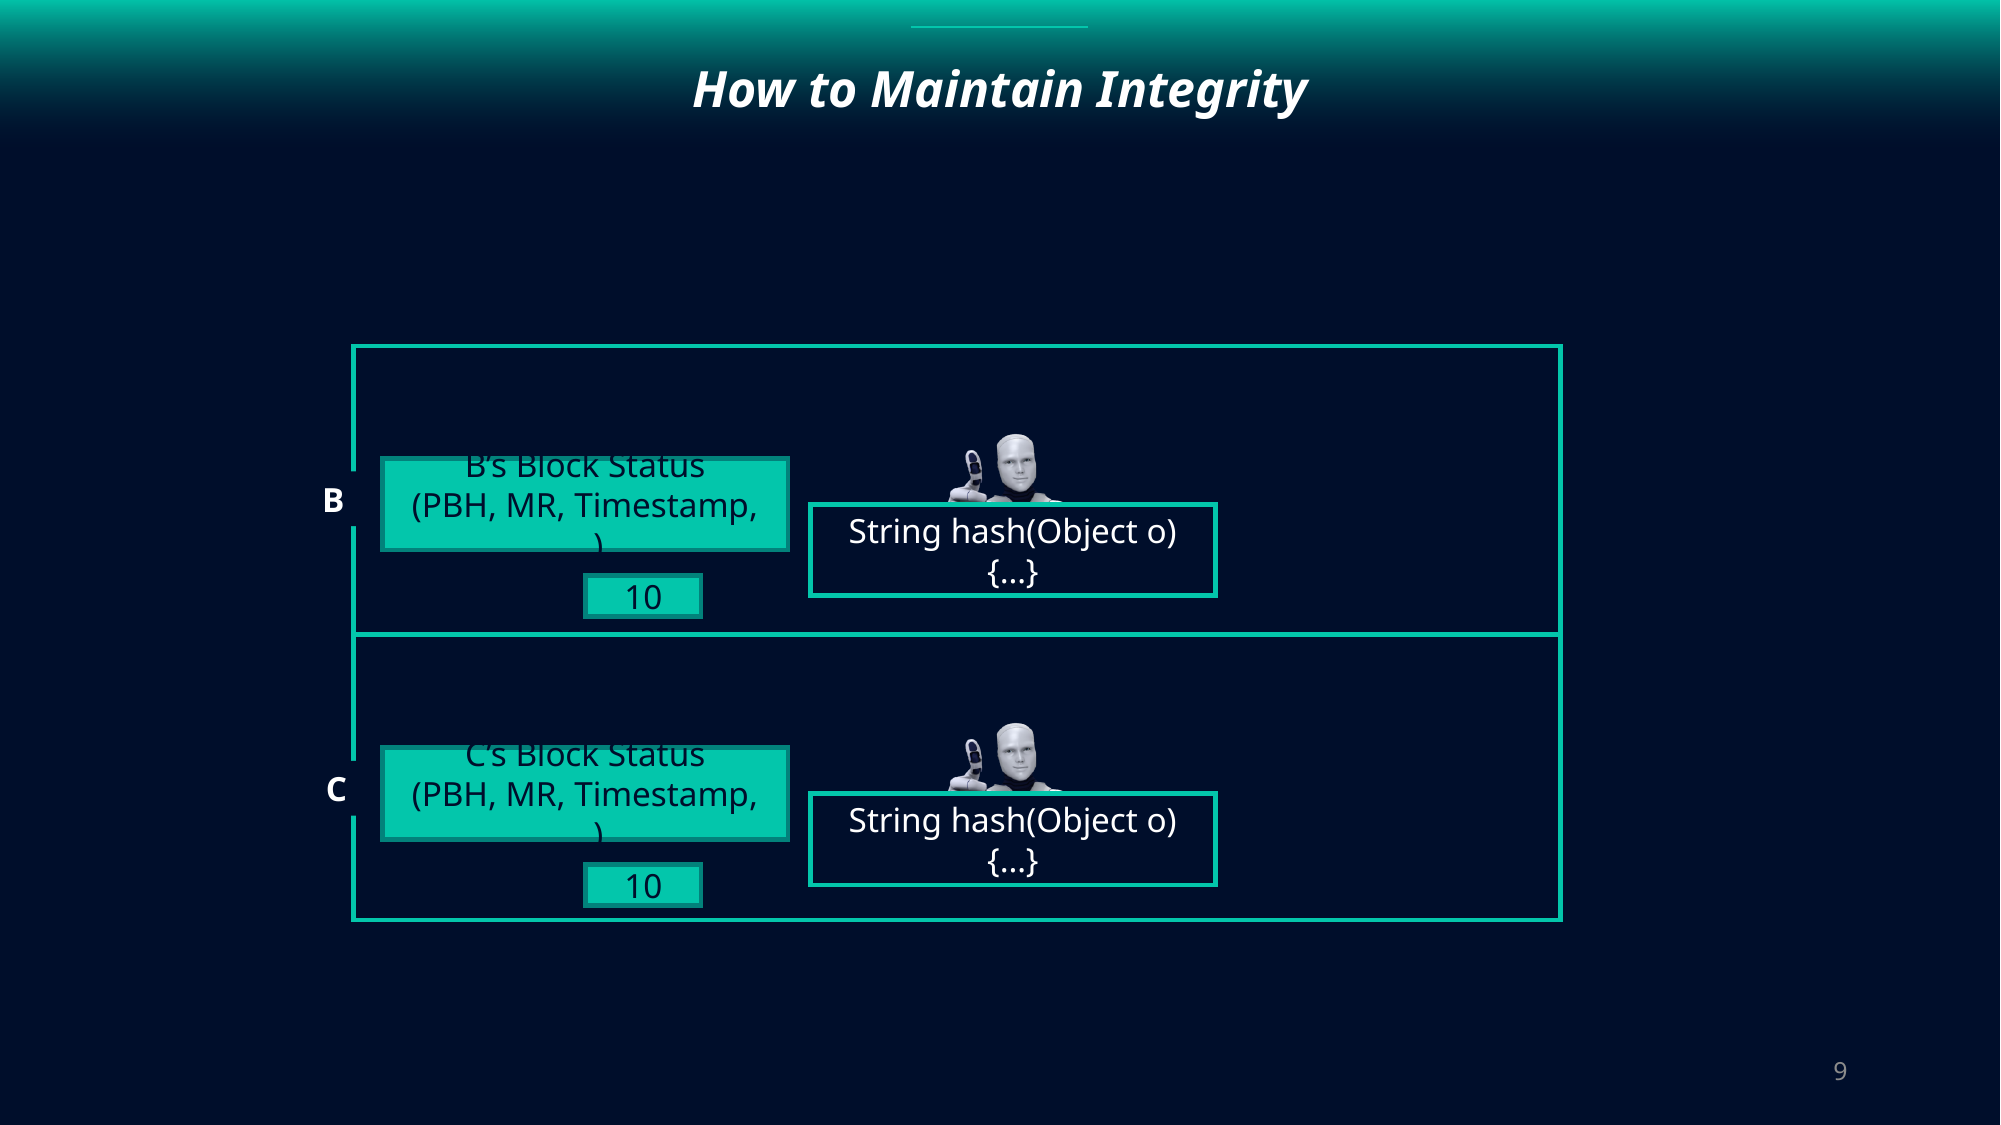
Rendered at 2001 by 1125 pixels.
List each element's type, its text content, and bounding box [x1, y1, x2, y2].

text_box B’s Block Status (PBH, MR, Timestamp, …) [382, 458, 789, 551]
text_box 10 [584, 574, 702, 617]
text_box String hash(Object o) {…} [809, 503, 919, 597]
text_box C [311, 760, 363, 816]
picture [919, 410, 1107, 598]
text_box String hash(Object o) {…} [1107, 503, 1217, 597]
picture [919, 700, 1107, 887]
text_box String hash(Object o) {…} [1107, 792, 1217, 886]
slide_number 9 [1412, 1042, 1863, 1103]
text_box C’s Block Status (PBH, MR, Timestamp, …) [382, 747, 789, 840]
text_box String hash(Object o) {…} [809, 792, 919, 886]
text_box How to Maintain Integrity [0, 0, 2000, 176]
text_box 10 [584, 863, 702, 906]
text_box B [307, 471, 360, 527]
text_box [352, 345, 1561, 636]
text_box [352, 636, 1561, 921]
